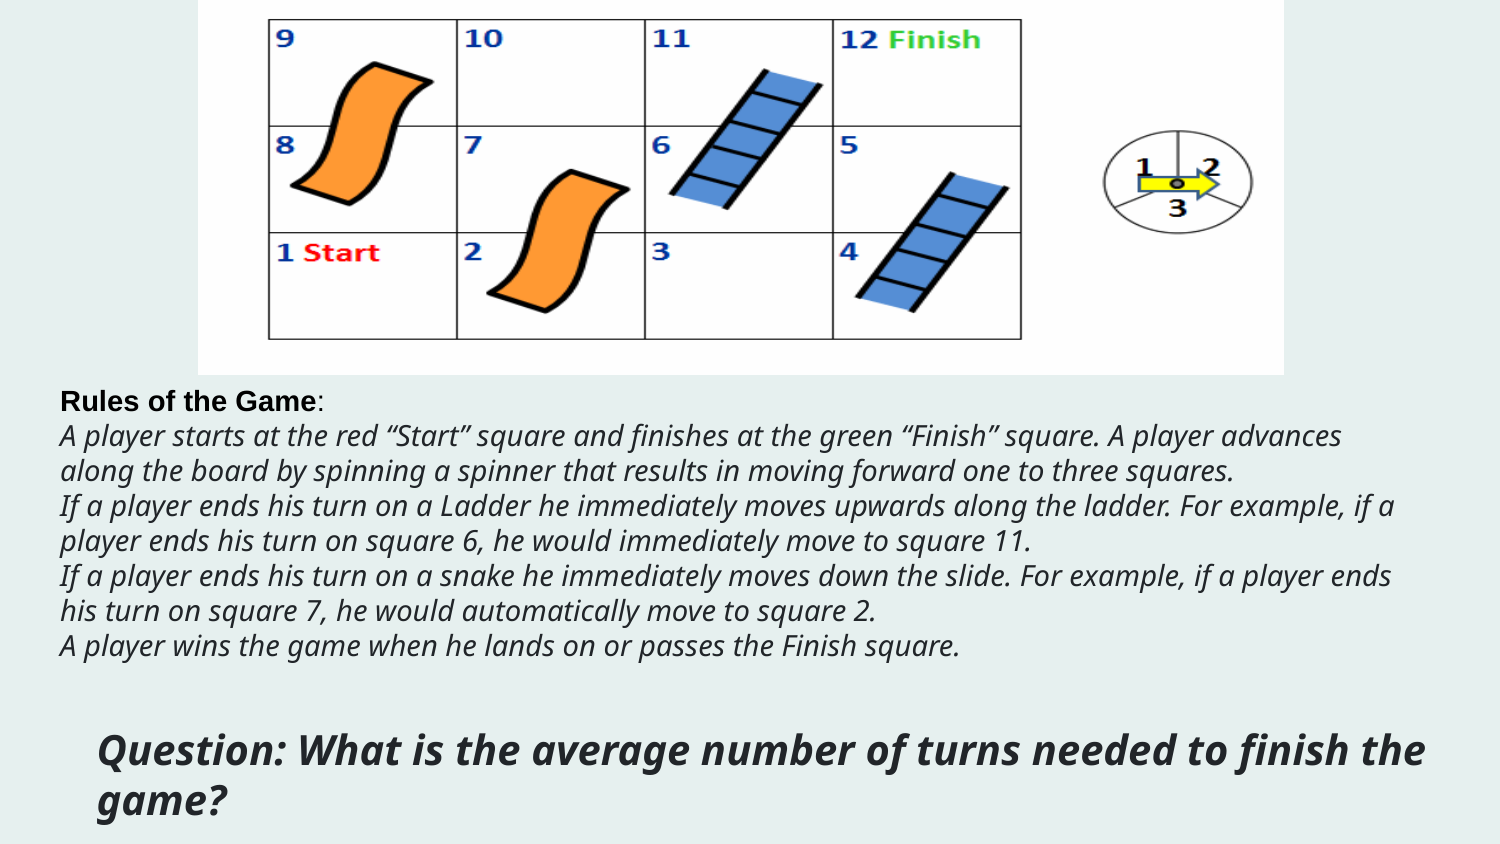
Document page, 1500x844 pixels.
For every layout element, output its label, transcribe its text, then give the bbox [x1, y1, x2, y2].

text_box Rules of the Game: A player starts at the red “Start” square and finishes at the green “Finish” square. A player advances along the board by spinning a spinner that results in moving forward one to three squares. If a player ends his turn on a Ladder he immediately moves upwards along the ladder. For example, if a player ends his turn on square 6, he would immediately move to square 11. If a player ends his turn on a snake he immediately moves down the slide. For example, if a player ends his turn on square 7, he would automatically move to square 2. A player wins the game when he lands on or passes the Finish square. [45, 374, 1420, 705]
picture [198, 0, 1284, 376]
text_box Question: What is the average number of turns needed to finish the game? [81, 716, 1457, 832]
